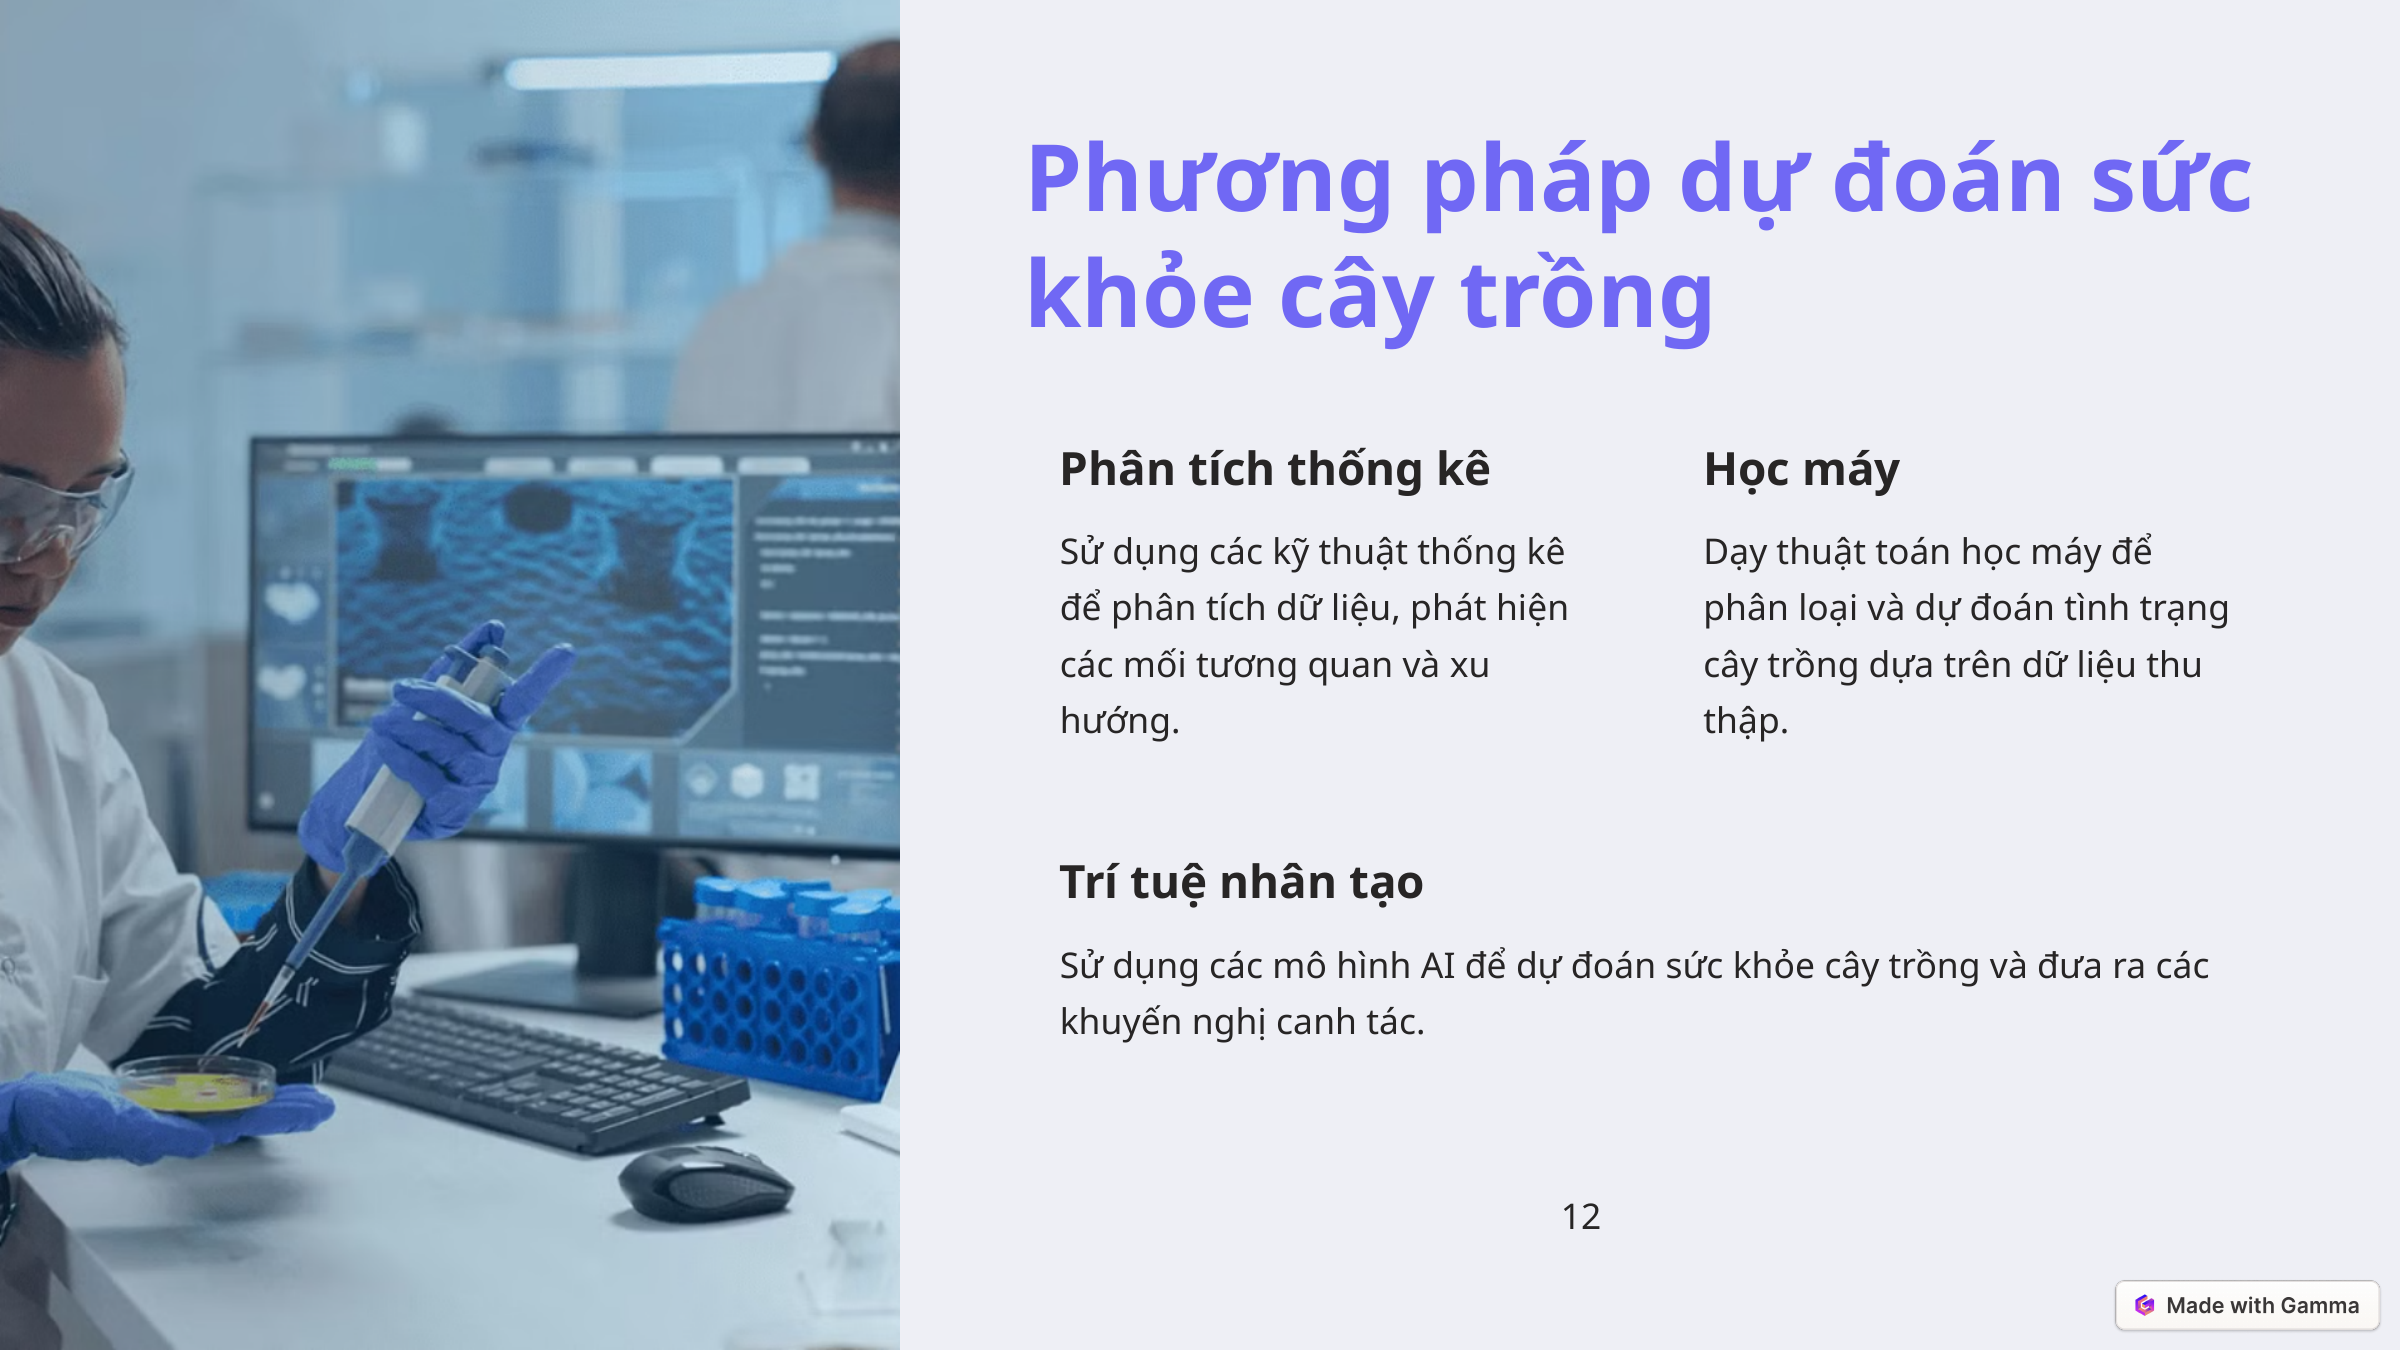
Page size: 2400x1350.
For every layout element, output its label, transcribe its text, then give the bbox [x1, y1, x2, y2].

text_box Sử dụng các kỹ thuật thống kê để phân tích dữ liệu, phát hiện các mối tương quan và xu hướng. [1059, 515, 1597, 743]
picture [0, 0, 900, 1350]
text_box Phân tích thống kê [1059, 435, 1528, 495]
text_box [1024, 813, 2276, 1079]
text_box Sử dụng các mô hình AI để dự đoán sức khỏe cây trồng và đưa ra các khuyến nghị canh tác. [1059, 929, 2240, 1043]
picture [2106, 1271, 2389, 1339]
text_box Học máy [1703, 435, 2171, 495]
text_box Dạy thuật toán học máy để phân loại và dự đoán tình trạng cây trồng dựa trên dữ liệu thu thập. [1703, 515, 2241, 743]
text_box [1024, 400, 1633, 779]
text_box Trí tuệ nhân tạo [1059, 849, 1528, 908]
text_box Phương pháp dự đoán sức khỏe cây trồng [1024, 113, 2276, 347]
text_box [1667, 400, 2276, 779]
text_box 12 [1024, 1180, 2276, 1237]
